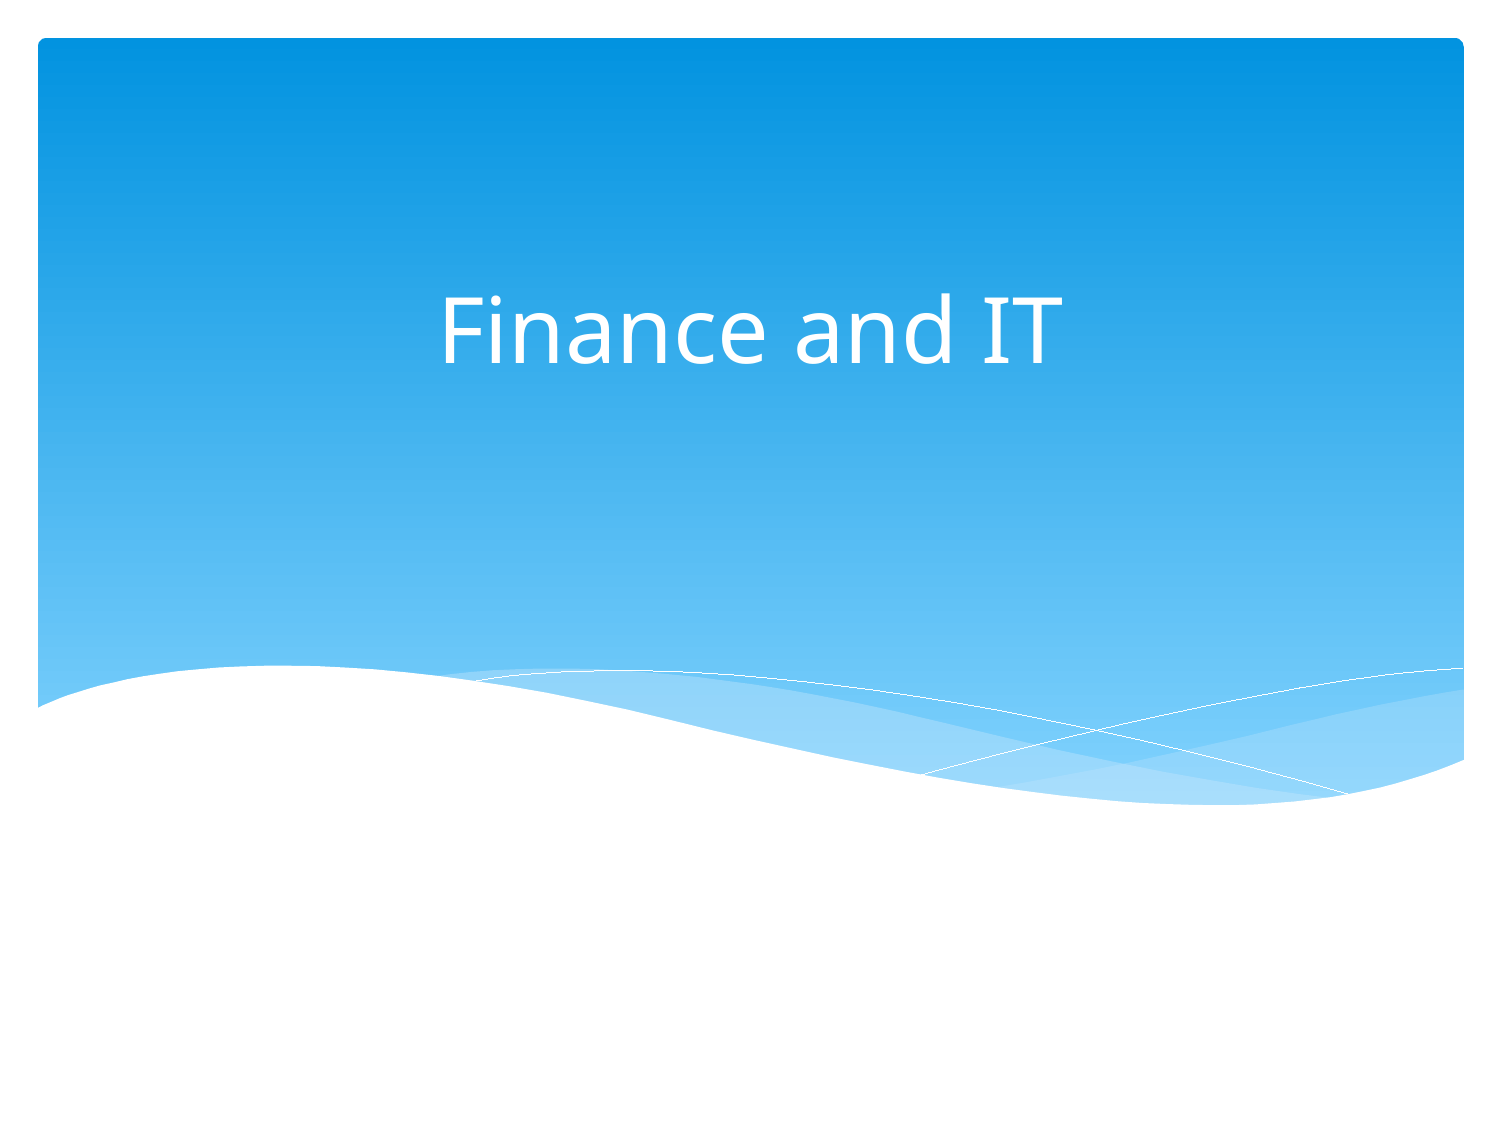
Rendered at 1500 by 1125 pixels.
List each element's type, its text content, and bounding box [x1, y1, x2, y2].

title Finance and IT [113, 264, 1389, 655]
